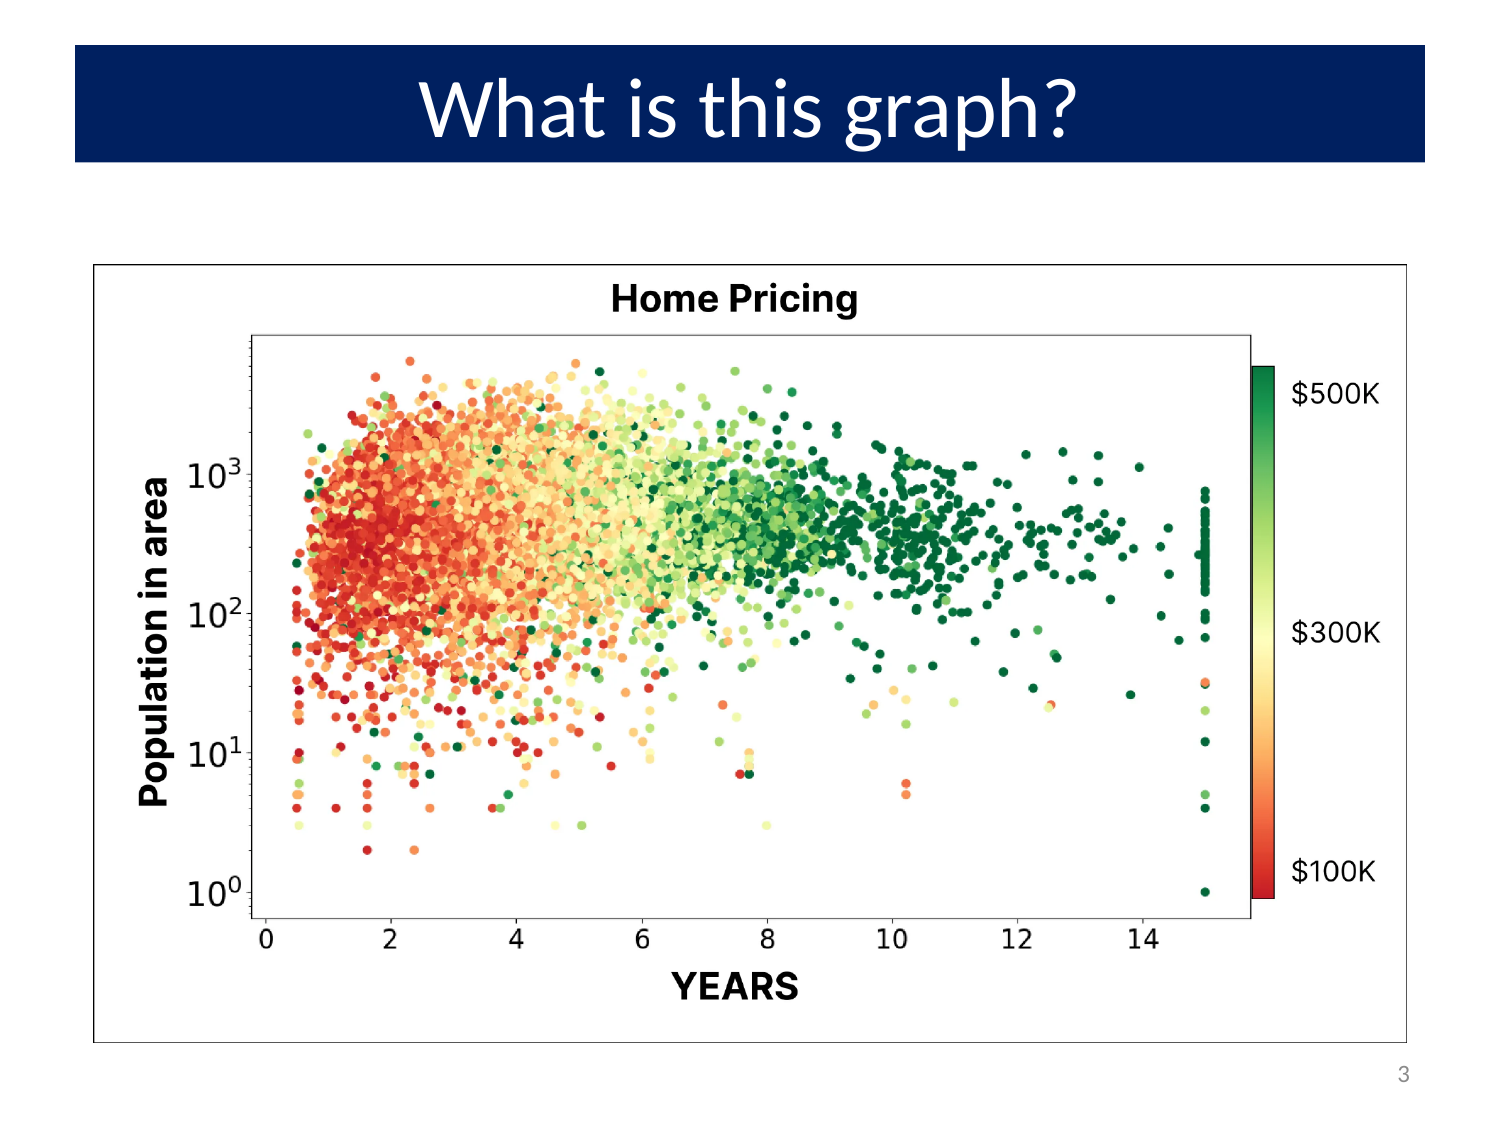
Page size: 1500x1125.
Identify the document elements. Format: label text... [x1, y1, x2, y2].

title What is this graph? [75, 45, 1425, 163]
picture [93, 264, 1407, 1043]
slide_number 3 [1074, 1042, 1425, 1103]
